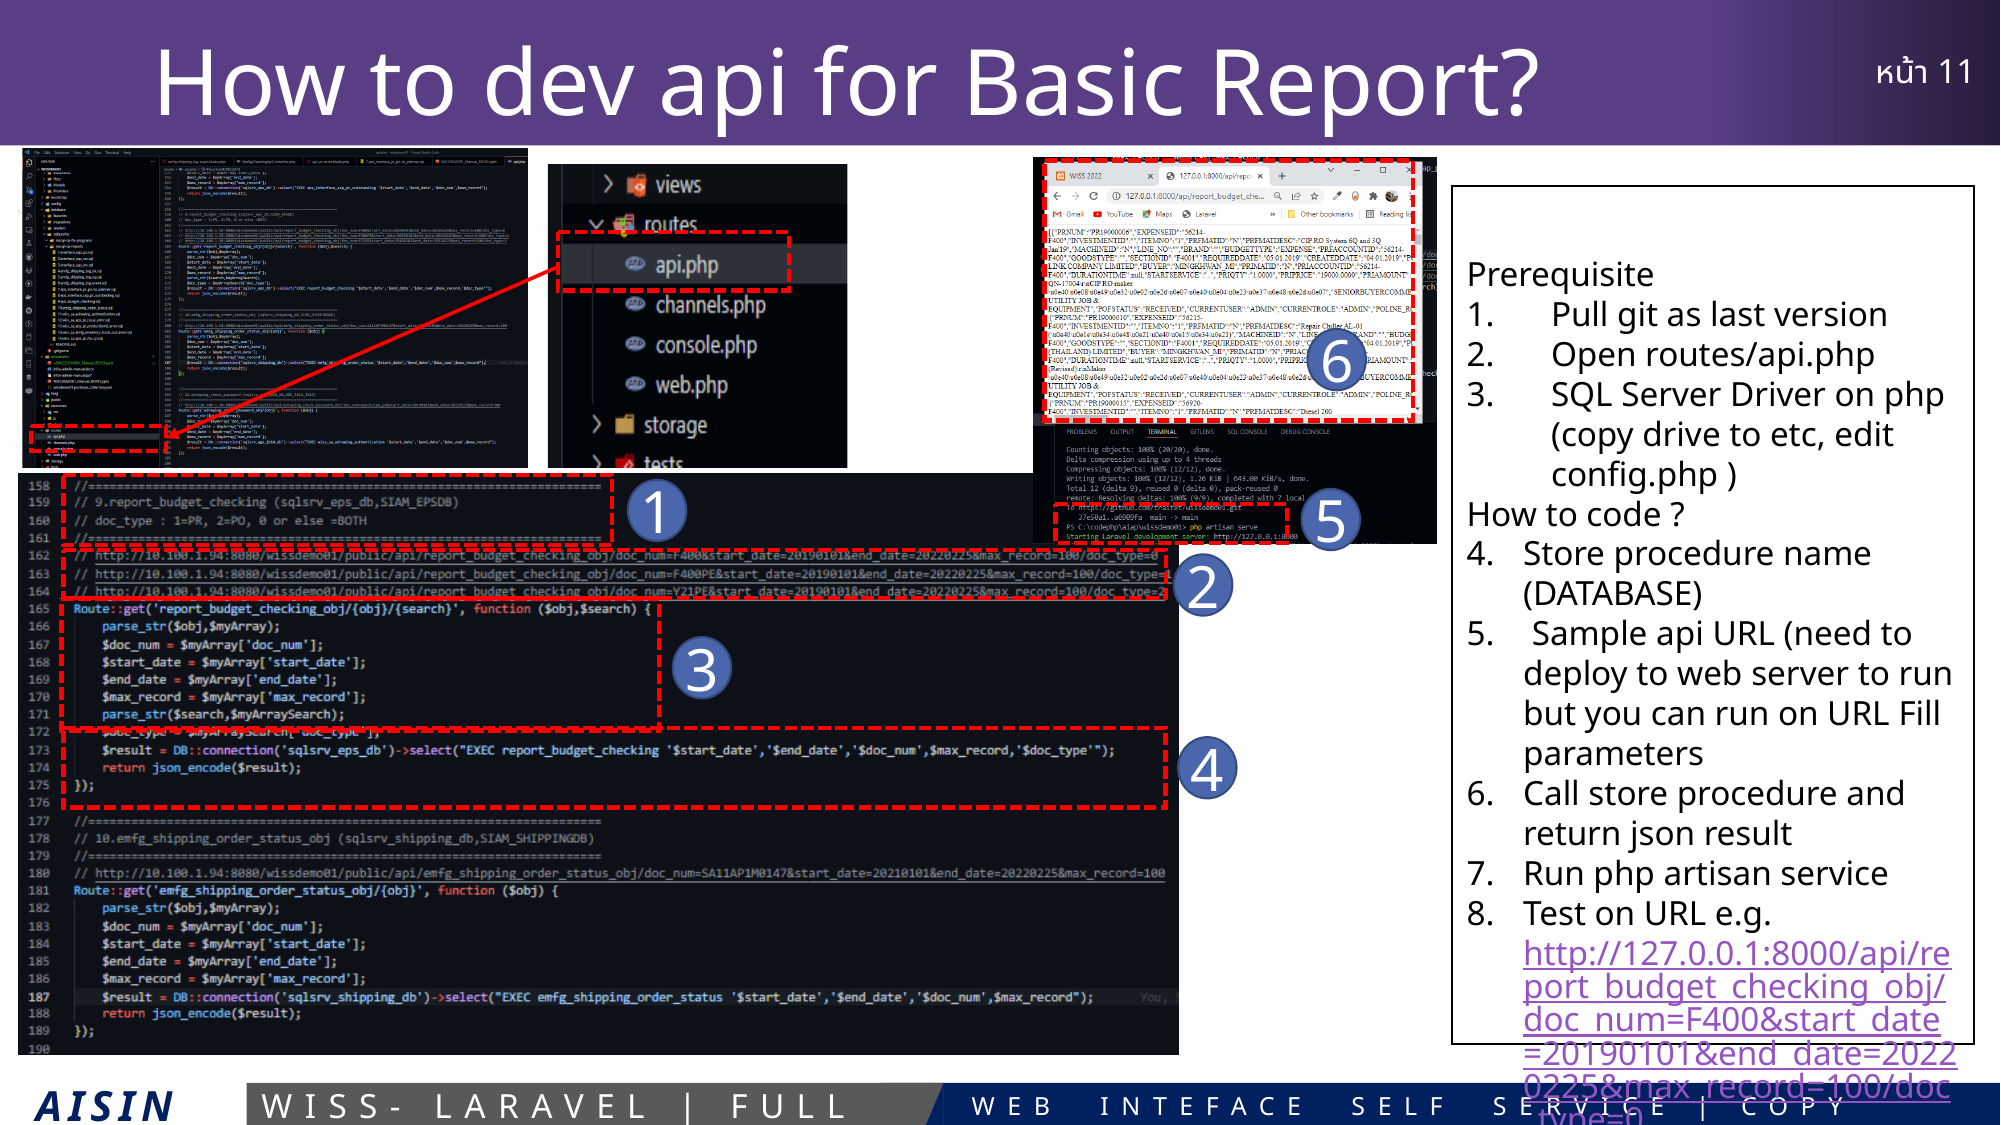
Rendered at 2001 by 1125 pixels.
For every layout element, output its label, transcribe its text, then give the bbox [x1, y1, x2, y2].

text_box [166, 266, 558, 439]
text_box 5 [1311, 544, 1350, 552]
picture [18, 148, 528, 468]
text_box Prerequisite Pull git as last version Open routes/api.php SQL Server Driver on php (copy drive to etc, edit config.php ) How to code ? Store procedure name (DATABASE) Sample api URL (need to deploy to web server to run but you can run on URL Fill parameters Call store procedure and return json result Run php artisan service Test on URL e.g. http://127.0.0.1:8000/api/report_budget_checking_obj/doc_num=F400&start_date=20190101&end_date=20220225&max_record=100/doc_type=0 [1451, 185, 1975, 1045]
text_box 2 [1179, 553, 1234, 617]
text_box 4 [1179, 736, 1238, 800]
picture [18, 157, 1437, 1055]
title How to dev api for Basic Report? [137, 0, 1863, 172]
picture [547, 164, 848, 468]
